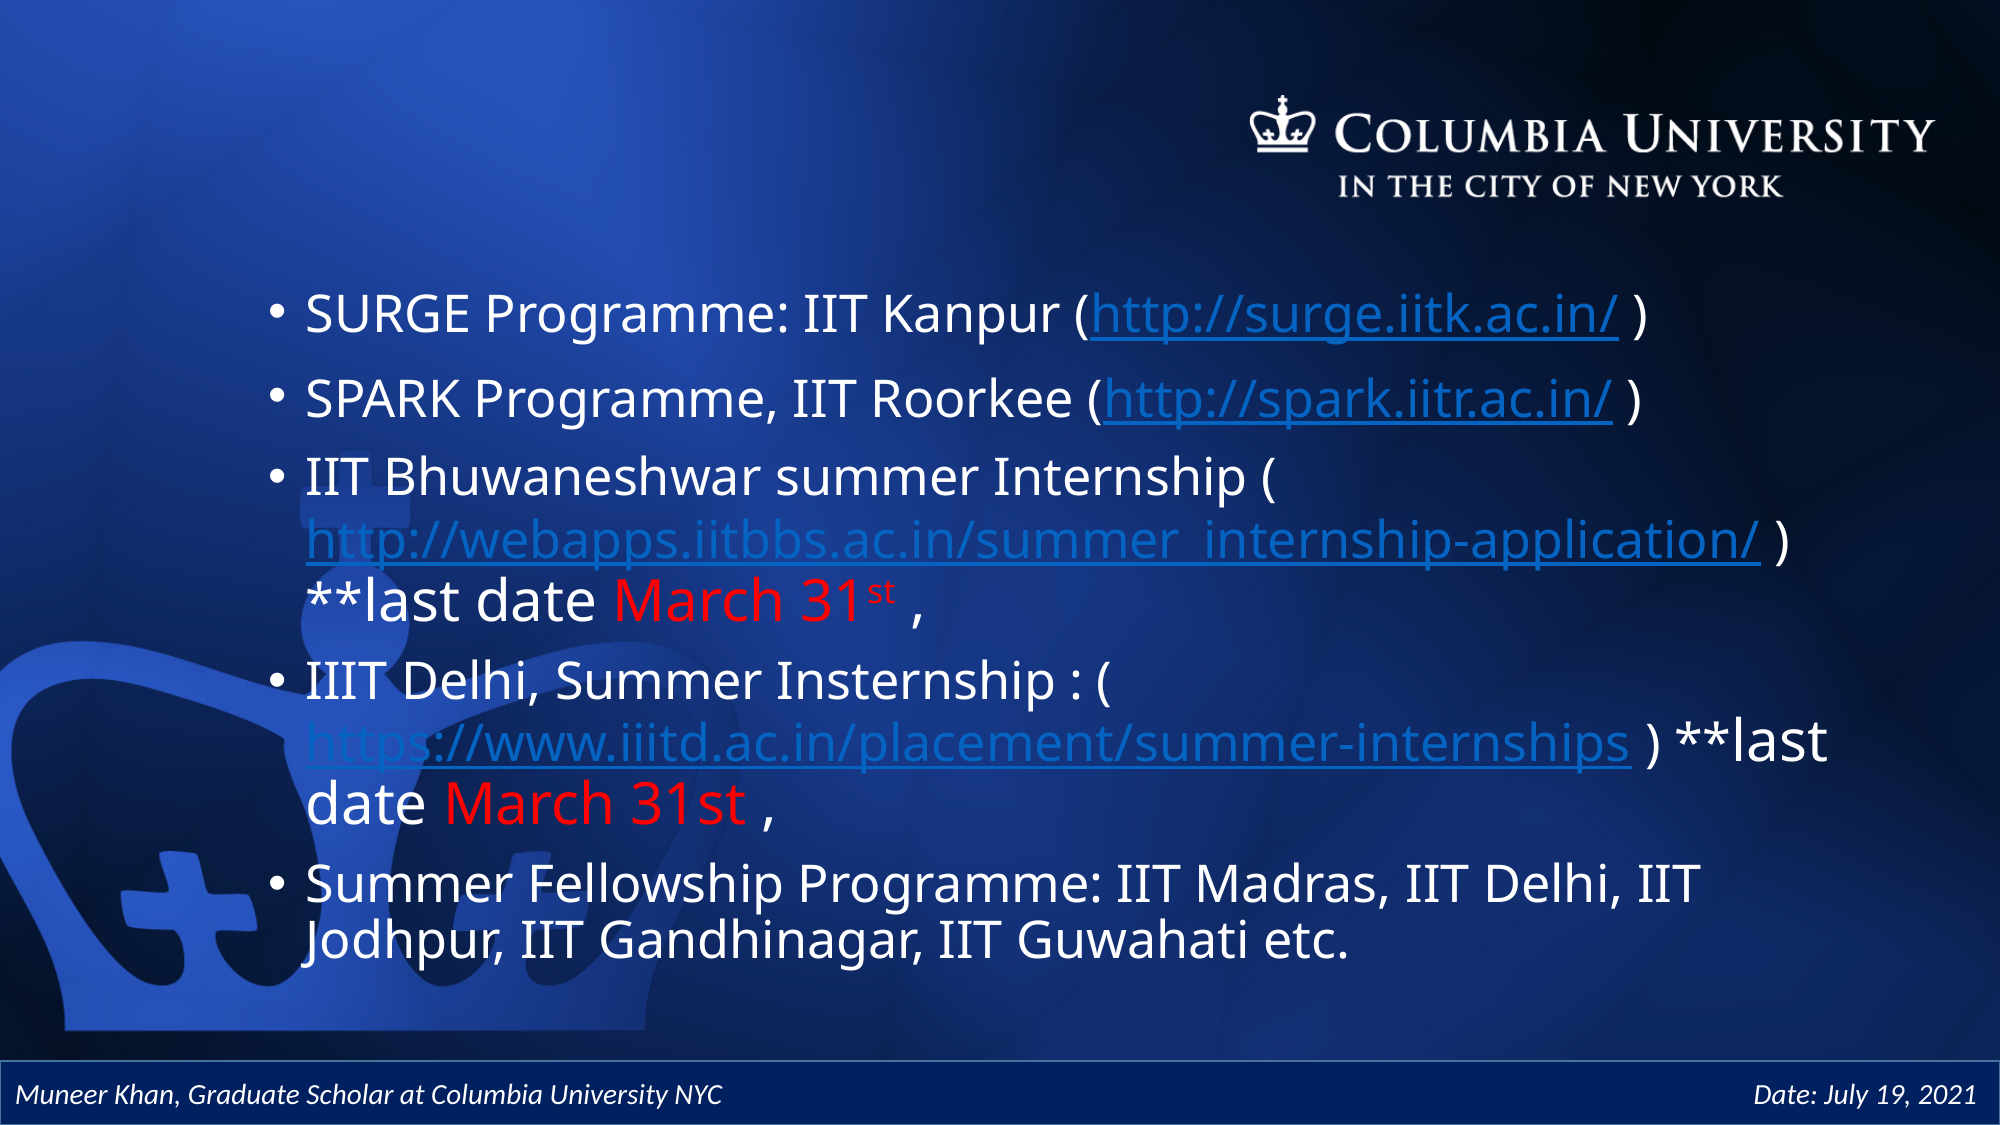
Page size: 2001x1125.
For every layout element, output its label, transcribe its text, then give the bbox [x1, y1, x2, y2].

picture [0, 0, 2000, 1121]
text_box Muneer Khan, Graduate Scholar at Columbia University NYC Date: July 19, 2021 [0, 1121, 2000, 1125]
